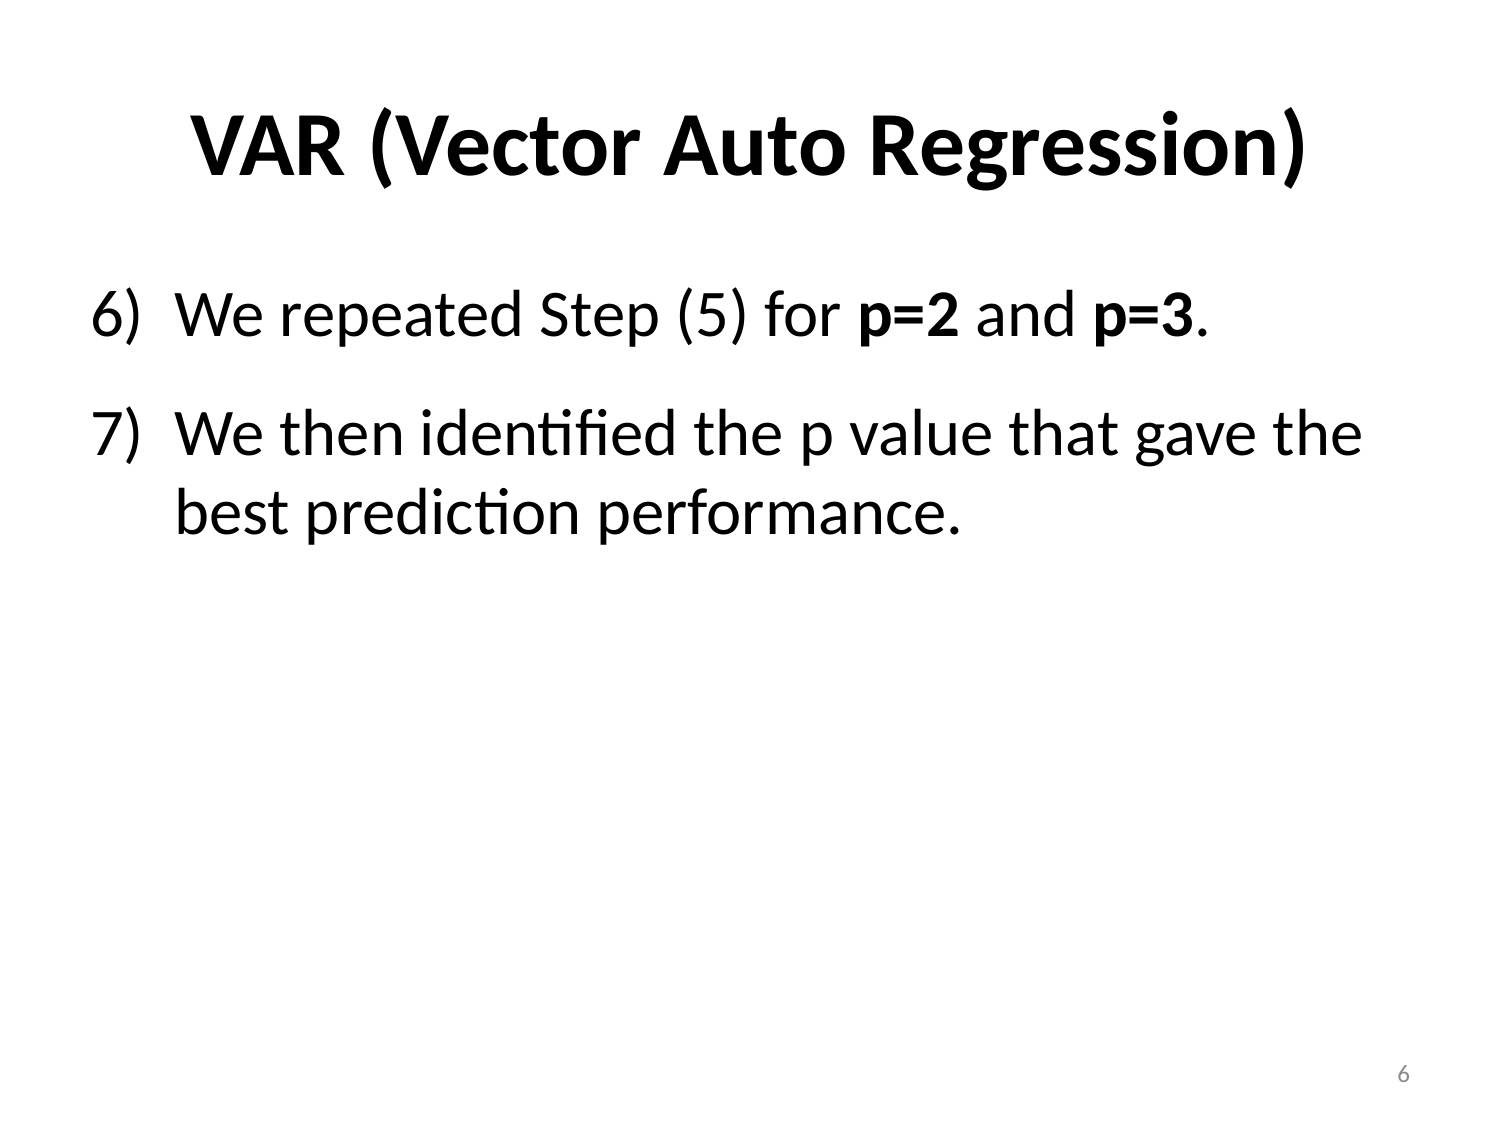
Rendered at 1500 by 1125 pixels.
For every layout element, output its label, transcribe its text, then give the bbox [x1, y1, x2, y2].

title VAR (Vector Auto Regression) [75, 45, 1425, 233]
list We repeated Step (5) for p=2 and p=3. We then identified the p value that gave the best prediction performance. [75, 262, 1425, 1005]
slide_number 6 [1074, 1042, 1425, 1103]
